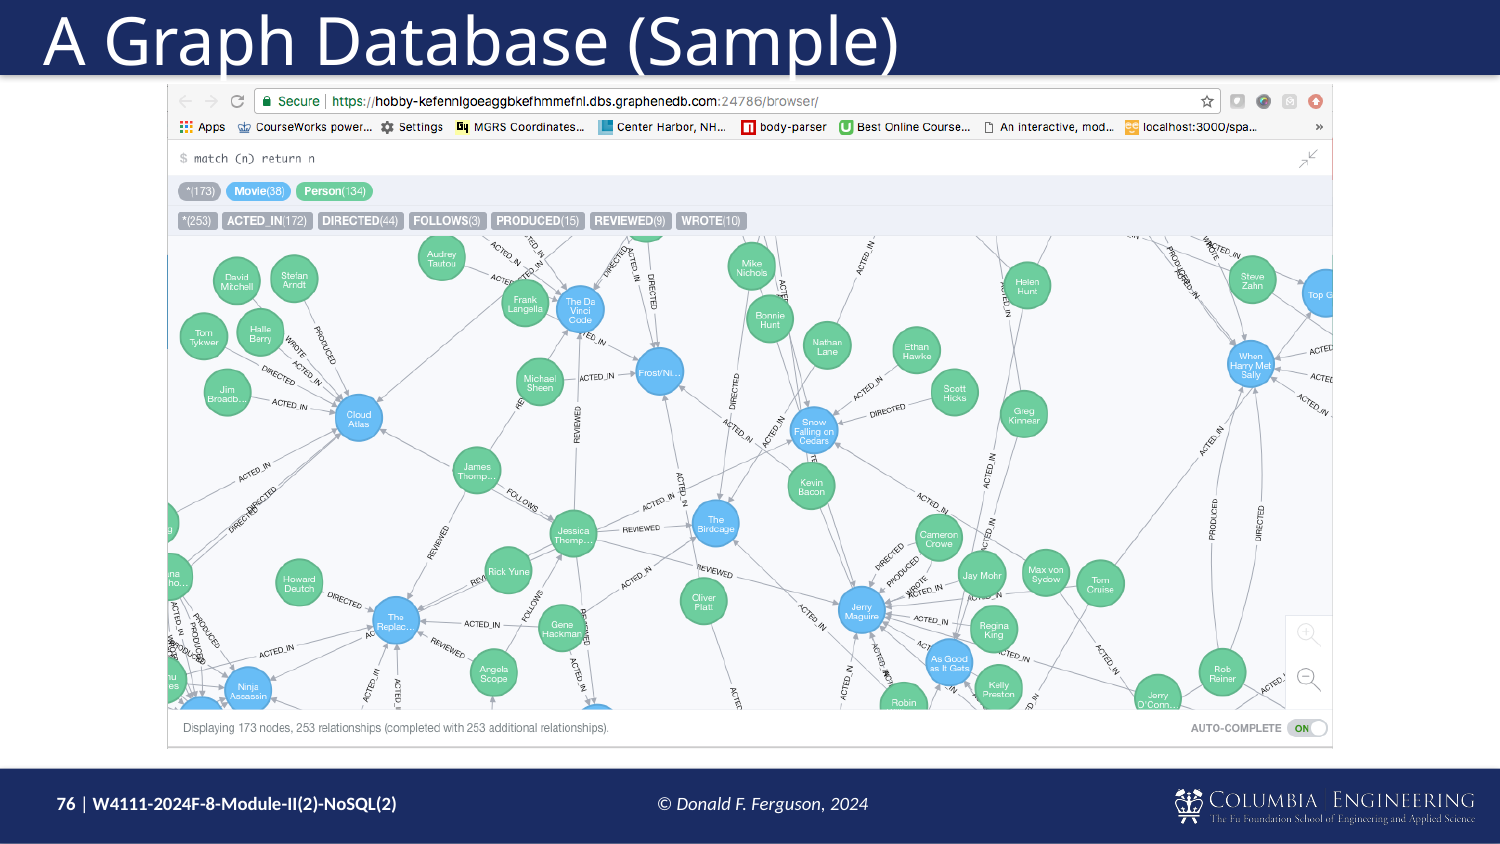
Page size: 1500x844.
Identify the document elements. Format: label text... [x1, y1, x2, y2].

picture [166, 84, 1334, 750]
title A Graph Database (Sample) [28, 0, 1450, 73]
